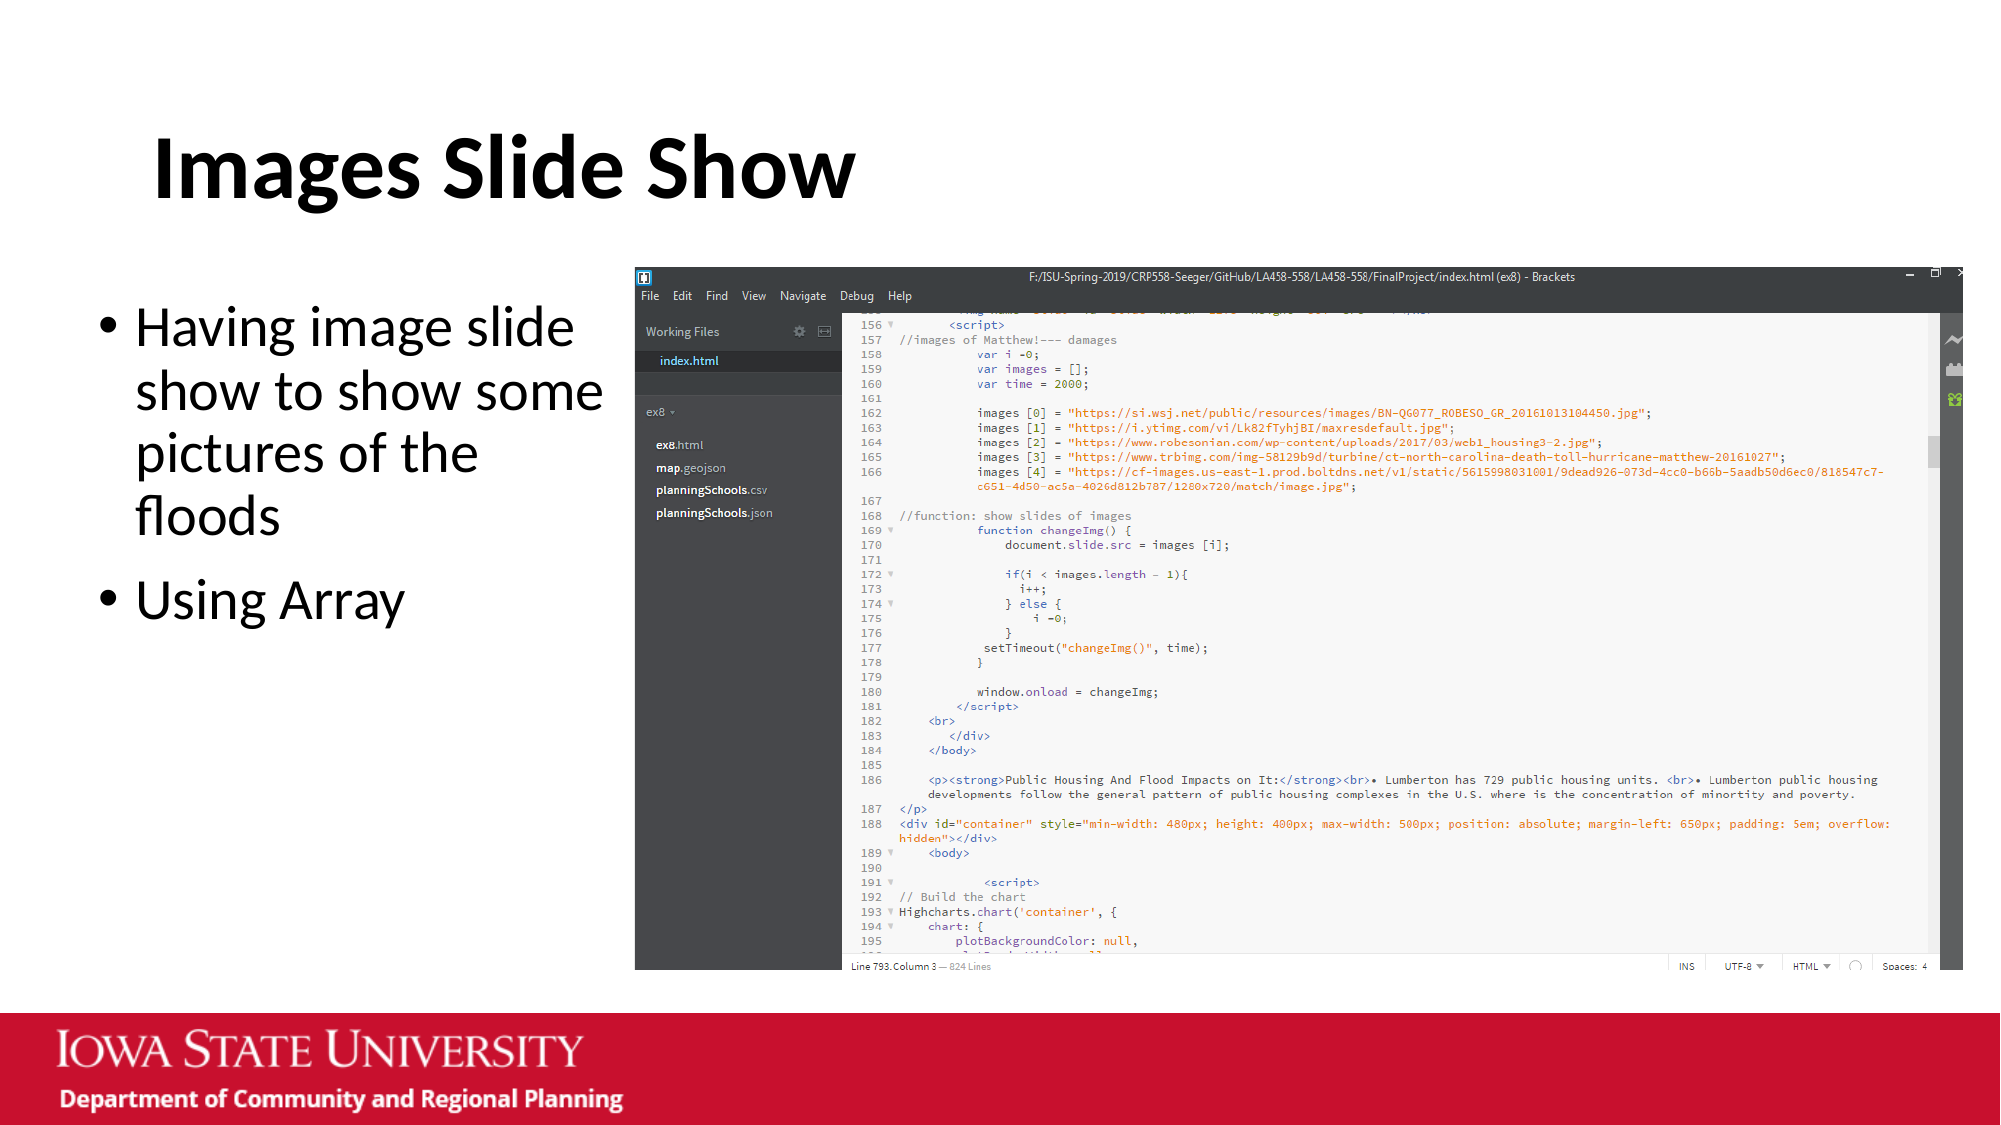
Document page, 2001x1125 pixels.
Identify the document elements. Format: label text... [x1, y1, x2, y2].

list Having image slide show to show some pictures of the floods Using Array [83, 289, 642, 1003]
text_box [0, 1013, 2000, 1125]
title Images Slide Show [137, 59, 1863, 278]
picture [634, 266, 1963, 970]
